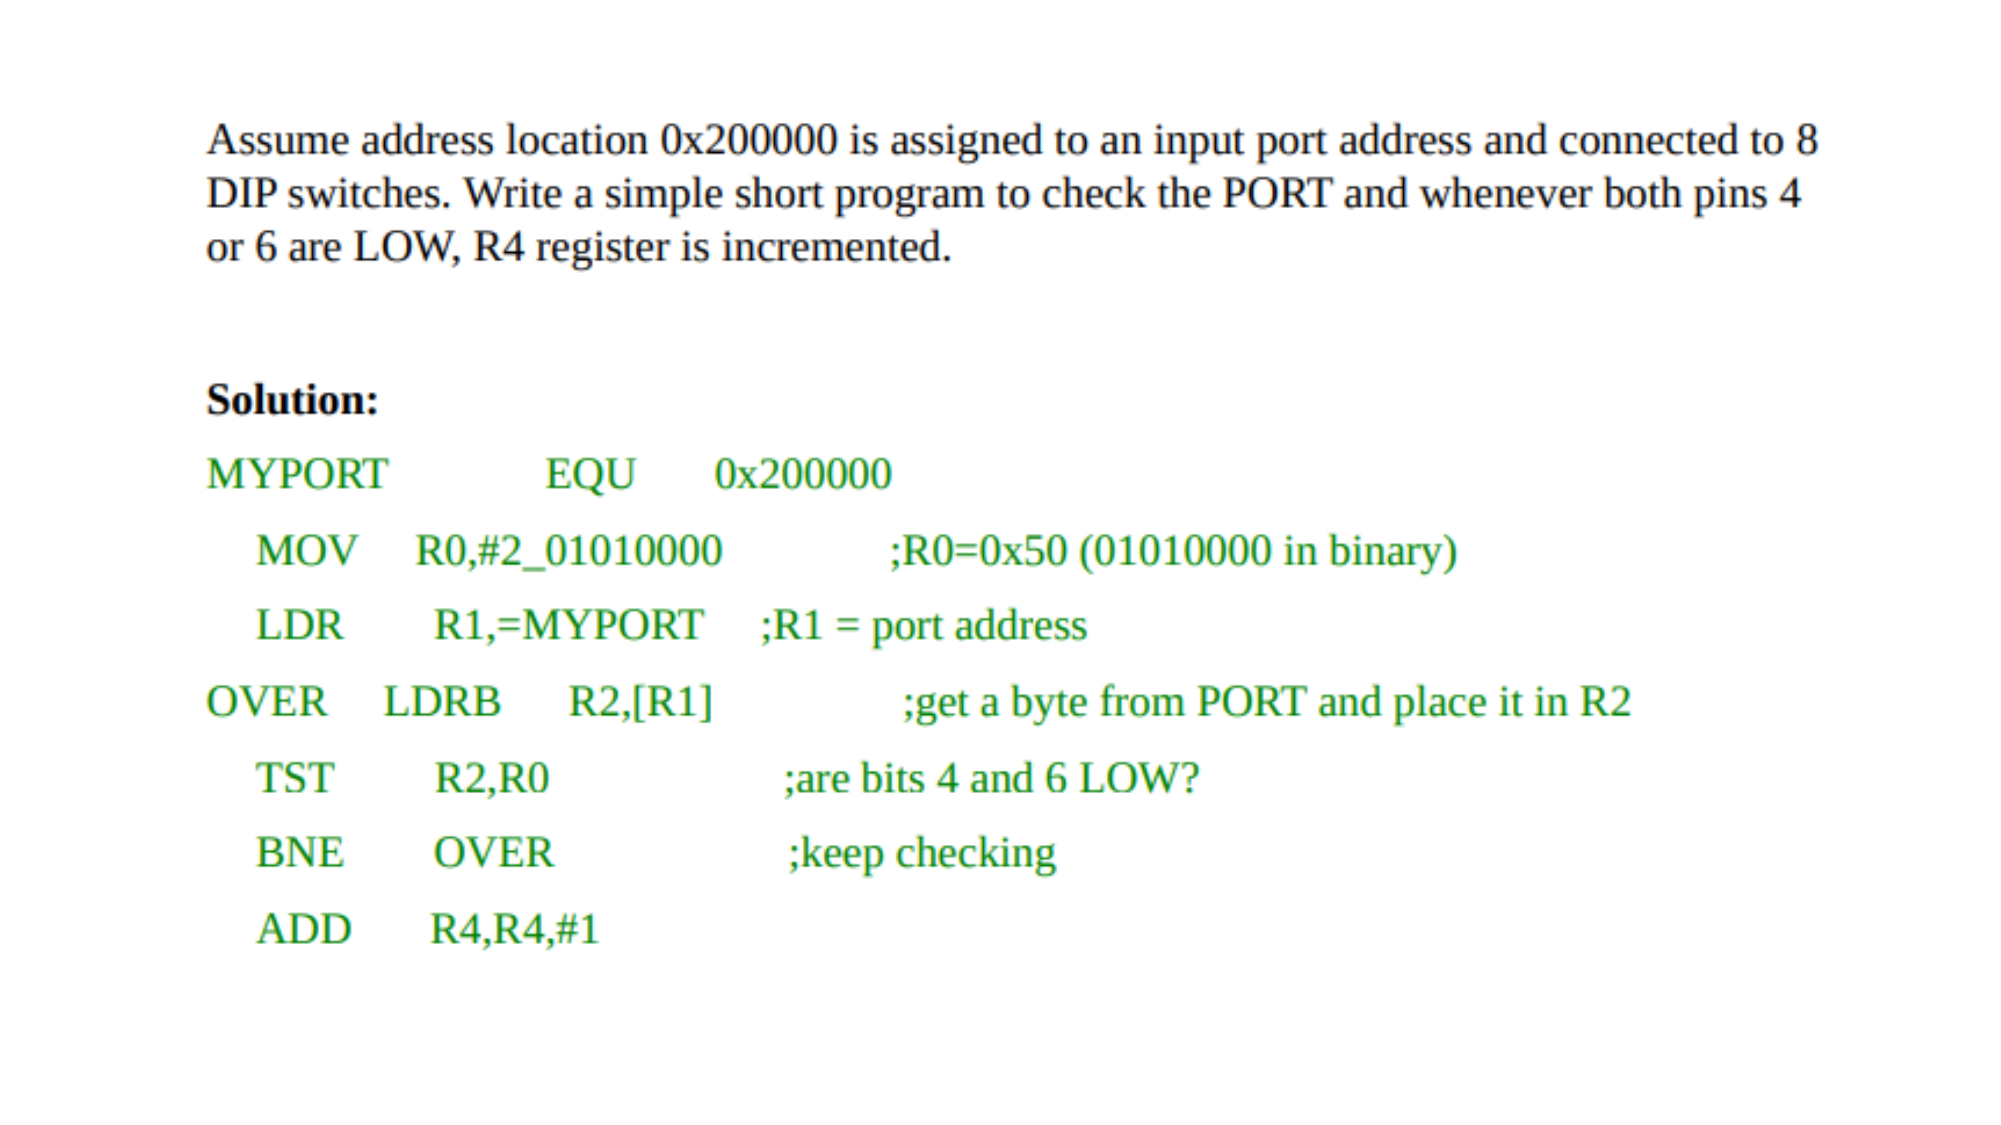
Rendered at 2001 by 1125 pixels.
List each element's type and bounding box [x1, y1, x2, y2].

picture [196, 108, 1858, 988]
